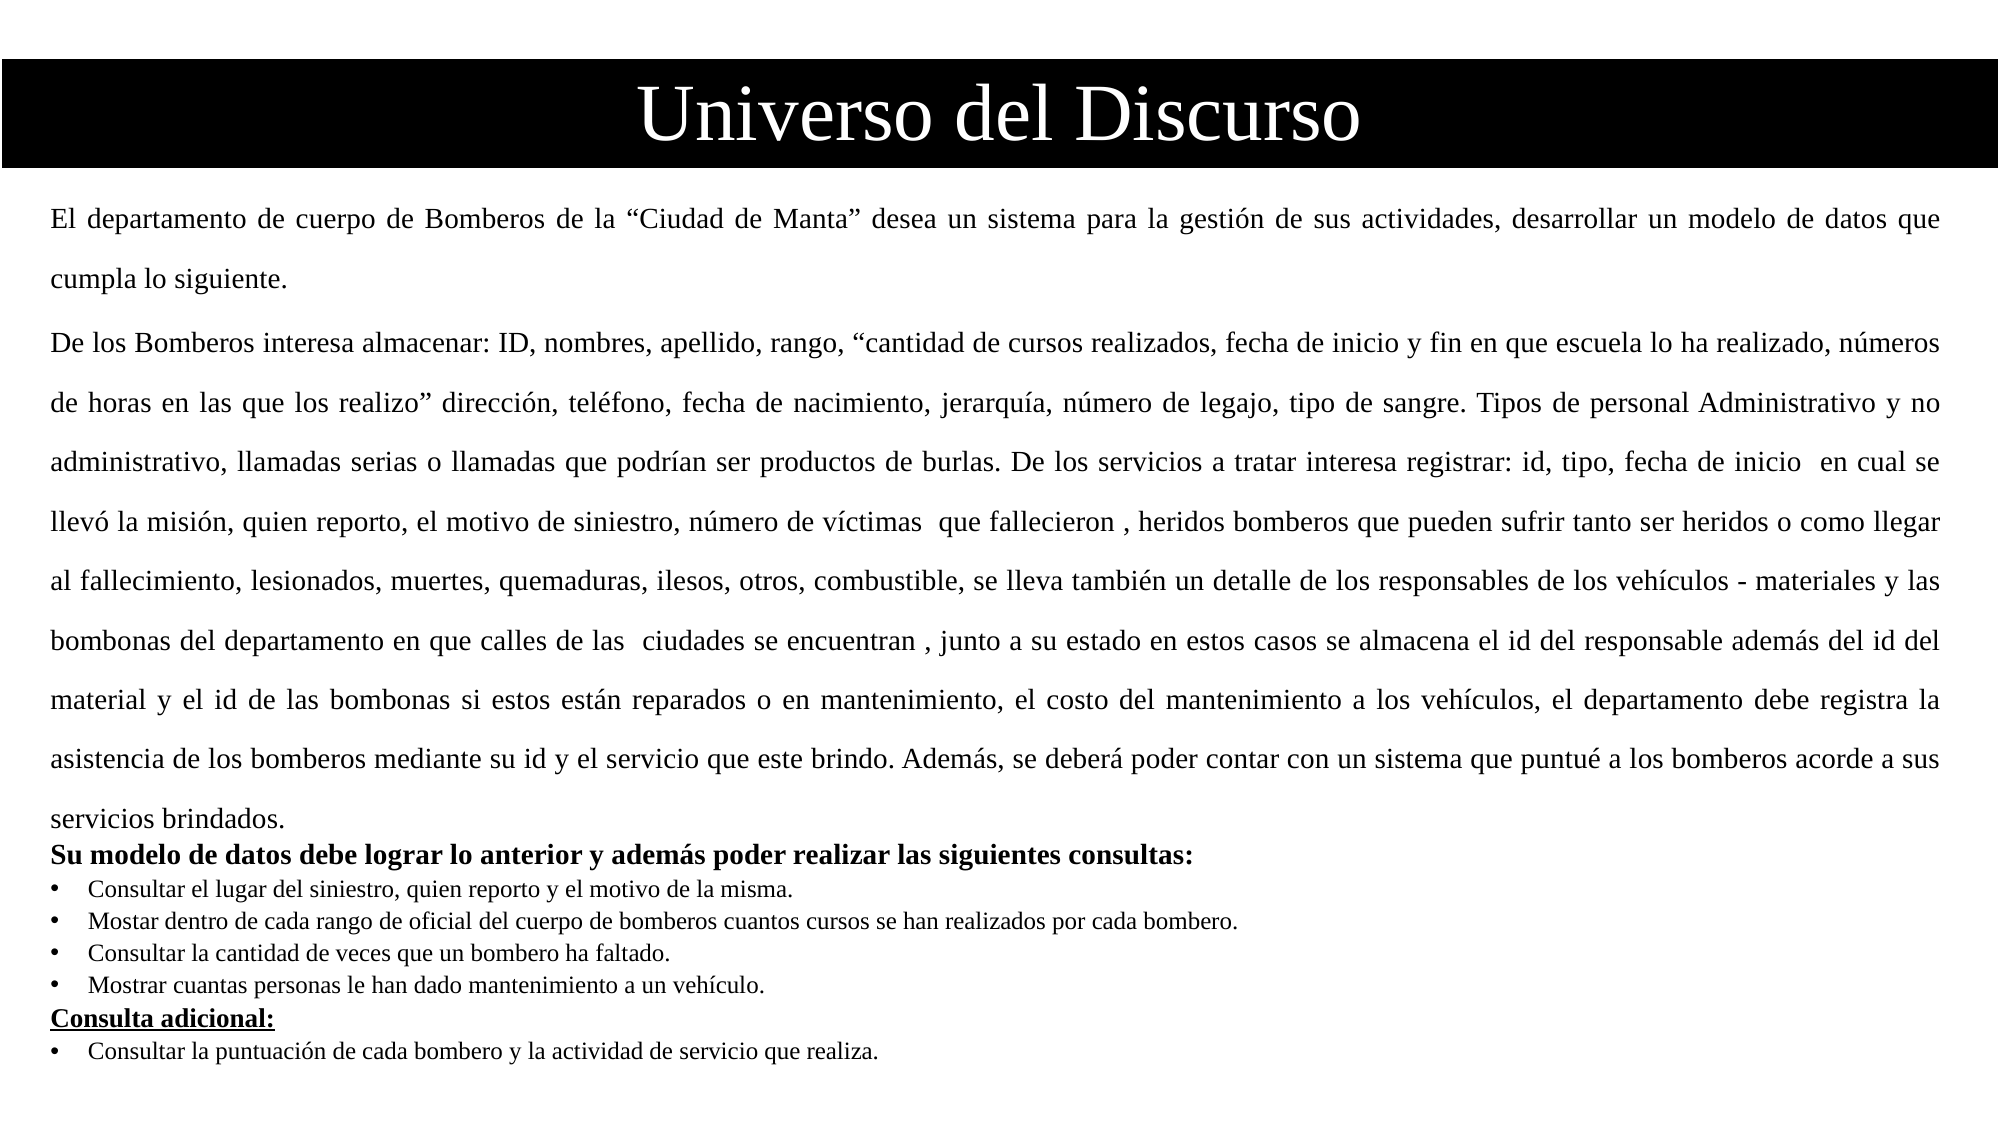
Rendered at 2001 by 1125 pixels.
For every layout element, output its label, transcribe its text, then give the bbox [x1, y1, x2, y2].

title Universo del Discurso [2, 59, 1998, 168]
list El departamento de cuerpo de Bomberos de la “Ciudad de Manta” desea un sistema para la gestión de sus actividades, desarrollar un modelo de datos que cumpla lo siguiente. De los Bomberos interesa almacenar: ID, nombres, apellido, rango, “cantidad de cursos realizados, fecha de inicio y fin en que escuela lo ha realizado, números de horas en las que los realizo” dirección, teléfono, fecha de nacimiento, jerarquía, número de legajo, tipo de sangre. Tipos de personal Administrativo y no administrativo, llamadas serias o llamadas que podrían ser productos de burlas. De los servicios a tratar interesa registrar: id, tipo, fecha de inicio en cual se llevó la misión, quien reporto, el motivo de siniestro, número de víctimas que fallecieron , heridos bomberos que pueden sufrir tanto ser heridos o como llegar al fallecimiento, lesionados, muertes, quemaduras, ilesos, otros, combustible, se lleva también un detalle de los responsables de los vehículos - materiales y las bombonas del departamento en que calles de las ciudades se encuentran , junto a su estado en estos casos se almacena el id del responsable además del id del material y el id de las bombonas si estos están reparados o en mantenimiento, el costo del mantenimiento a los vehículos, el departamento debe registra la asistencia de los bomberos mediante su id y el servicio que este brindo. Además, se deberá poder contar con un sistema que puntué a los bomberos acorde a sus servicios brindados. Su modelo de datos debe lograr lo anterior y además poder realizar las siguientes consultas: Consultar el lugar del siniestro, quien reporto y el motivo de la misma. Mostar dentro de cada rango de oficial del cuerpo de bomberos cuantos cursos se han realizados por cada bombero. Consultar la cantidad de veces que un bombero ha faltado. Mostrar cuantas personas le han dado mantenimiento a un vehículo. Consulta adicional: Consultar la puntuación de cada bombero y la actividad de servicio que realiza. [35, 167, 1959, 1077]
